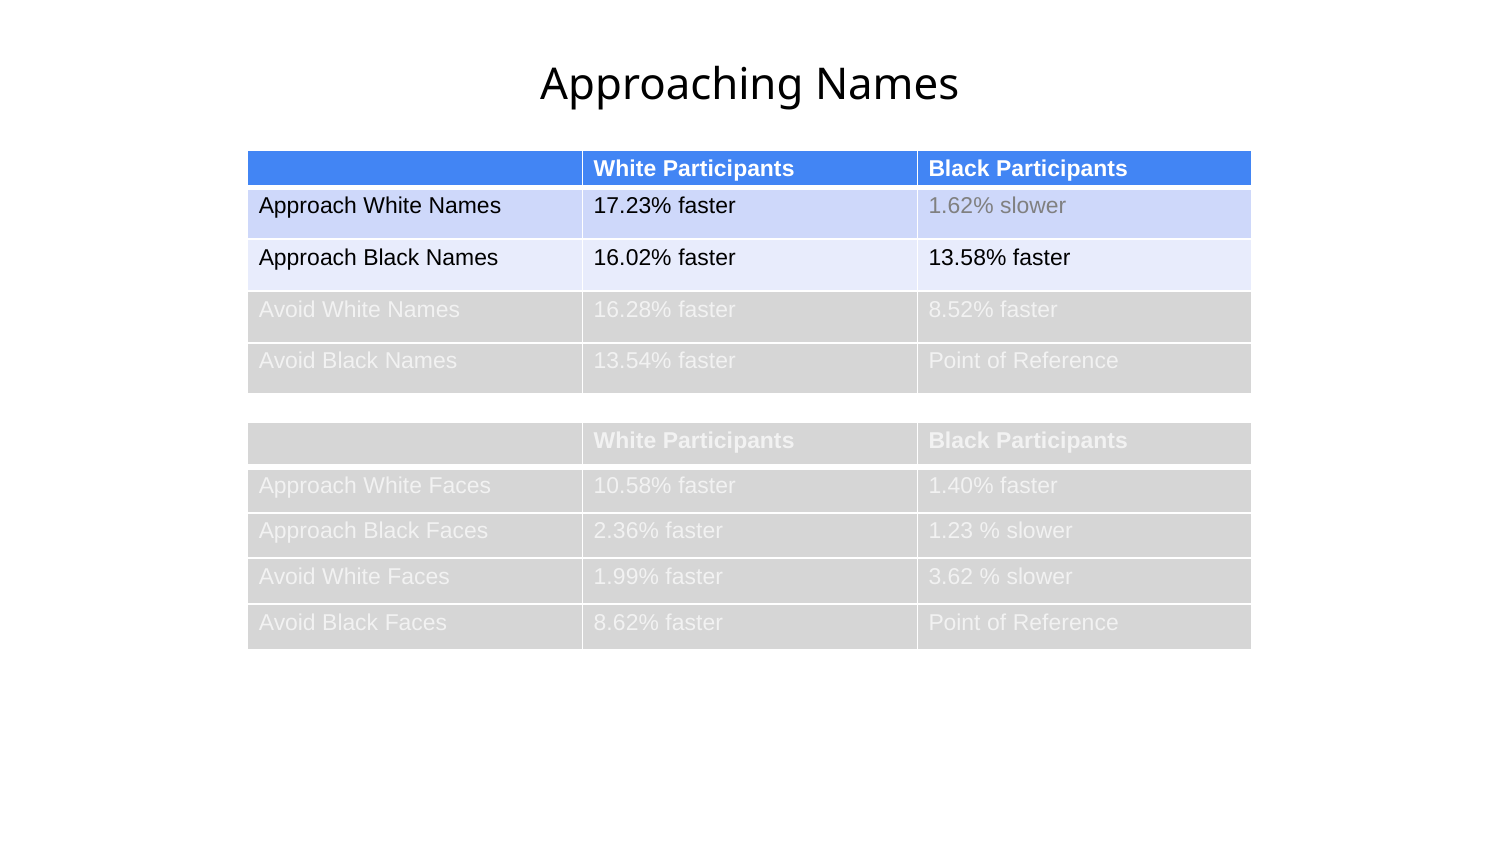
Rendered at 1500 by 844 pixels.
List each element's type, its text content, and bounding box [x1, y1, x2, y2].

table_cell 1.62% slower [918, 190, 1251, 238]
table_header [248, 151, 582, 185]
table_cell 8.62% faster [583, 605, 917, 649]
table_cell Avoid Black Names [248, 344, 582, 393]
text_box Approaching Names [258, 50, 1242, 114]
table_cell Avoid White Names [248, 292, 582, 342]
table_header White Participants [583, 423, 917, 464]
table_cell Point of Reference [918, 344, 1251, 393]
table_cell 10.58% faster [583, 470, 917, 512]
table_header Black Participants [918, 423, 1251, 464]
table_cell 13.58% faster [918, 240, 1251, 290]
table_header [248, 423, 582, 464]
table_cell 17.23% faster [583, 190, 917, 238]
table_cell 1.99% faster [583, 559, 917, 603]
table_cell 16.28% faster [583, 292, 917, 342]
table_cell 13.54% faster [583, 344, 917, 393]
table_cell 8.52% faster [918, 292, 1251, 342]
table_cell Avoid White Faces [248, 559, 582, 603]
table_cell Approach White Faces [248, 470, 582, 512]
table_cell 1.23 % slower [918, 514, 1251, 557]
table_cell Point of Reference [918, 605, 1251, 649]
table_cell 3.62 % slower [918, 559, 1251, 603]
table_cell 2.36% faster [583, 514, 917, 557]
table_cell Avoid Black Faces [248, 605, 582, 649]
table_cell 1.40% faster [918, 470, 1251, 512]
table_header White Participants [583, 151, 917, 185]
table_cell Approach Black Names [248, 240, 582, 290]
table_header Black Participants [918, 151, 1251, 185]
table_cell Approach Black Faces [248, 514, 582, 557]
table_cell 16.02% faster [583, 240, 917, 290]
table_cell Approach White Names [248, 190, 582, 238]
